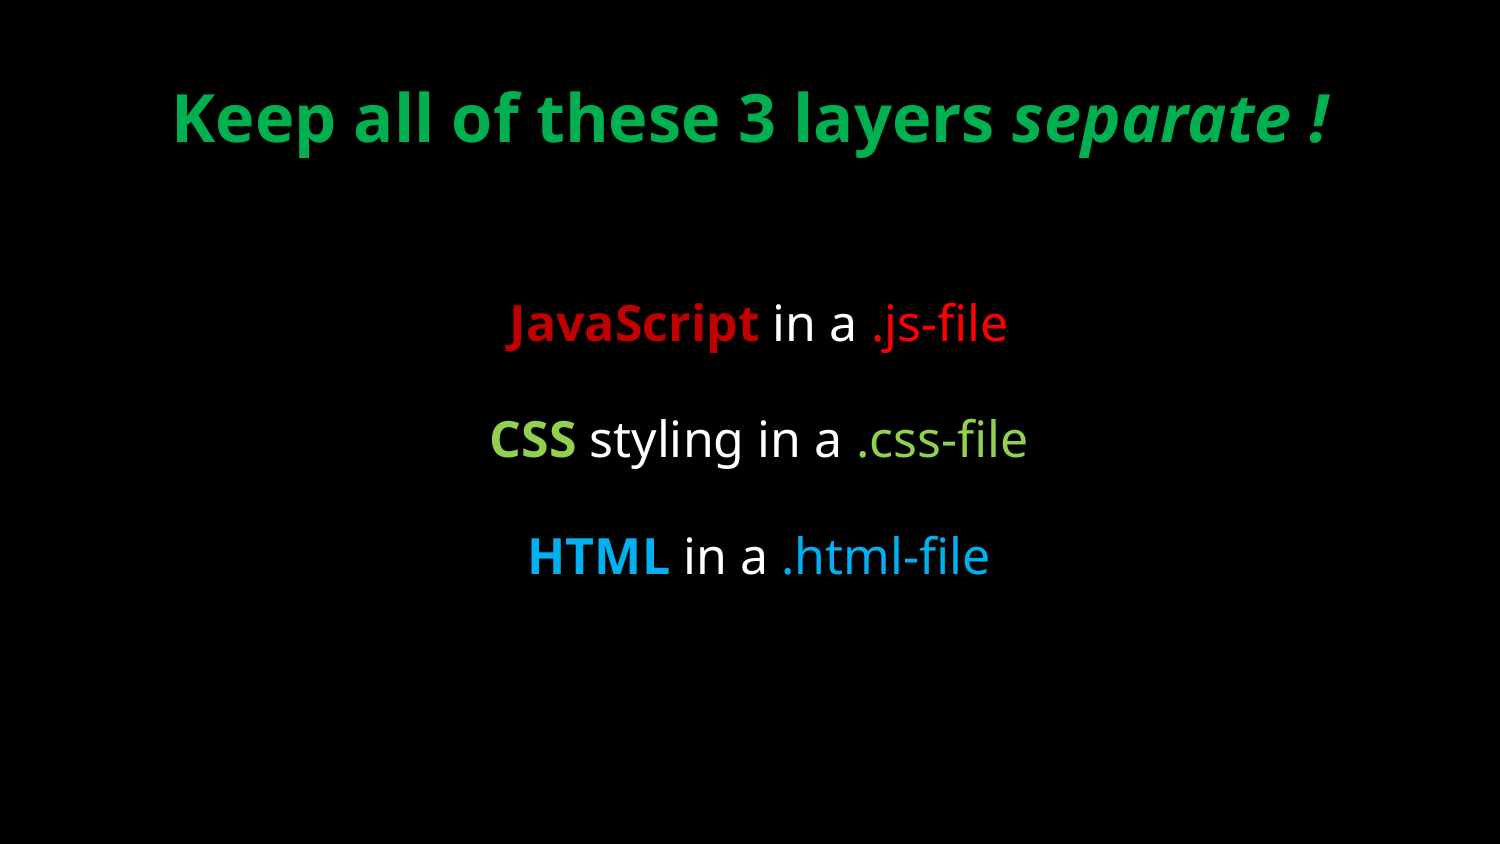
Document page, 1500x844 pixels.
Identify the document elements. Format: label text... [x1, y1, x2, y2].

list JavaScript in a .js-file CSS styling in a .css-file HTML in a .html-file [109, 224, 1391, 768]
title Keep all of these 3 layers separate ! [109, 21, 1391, 209]
